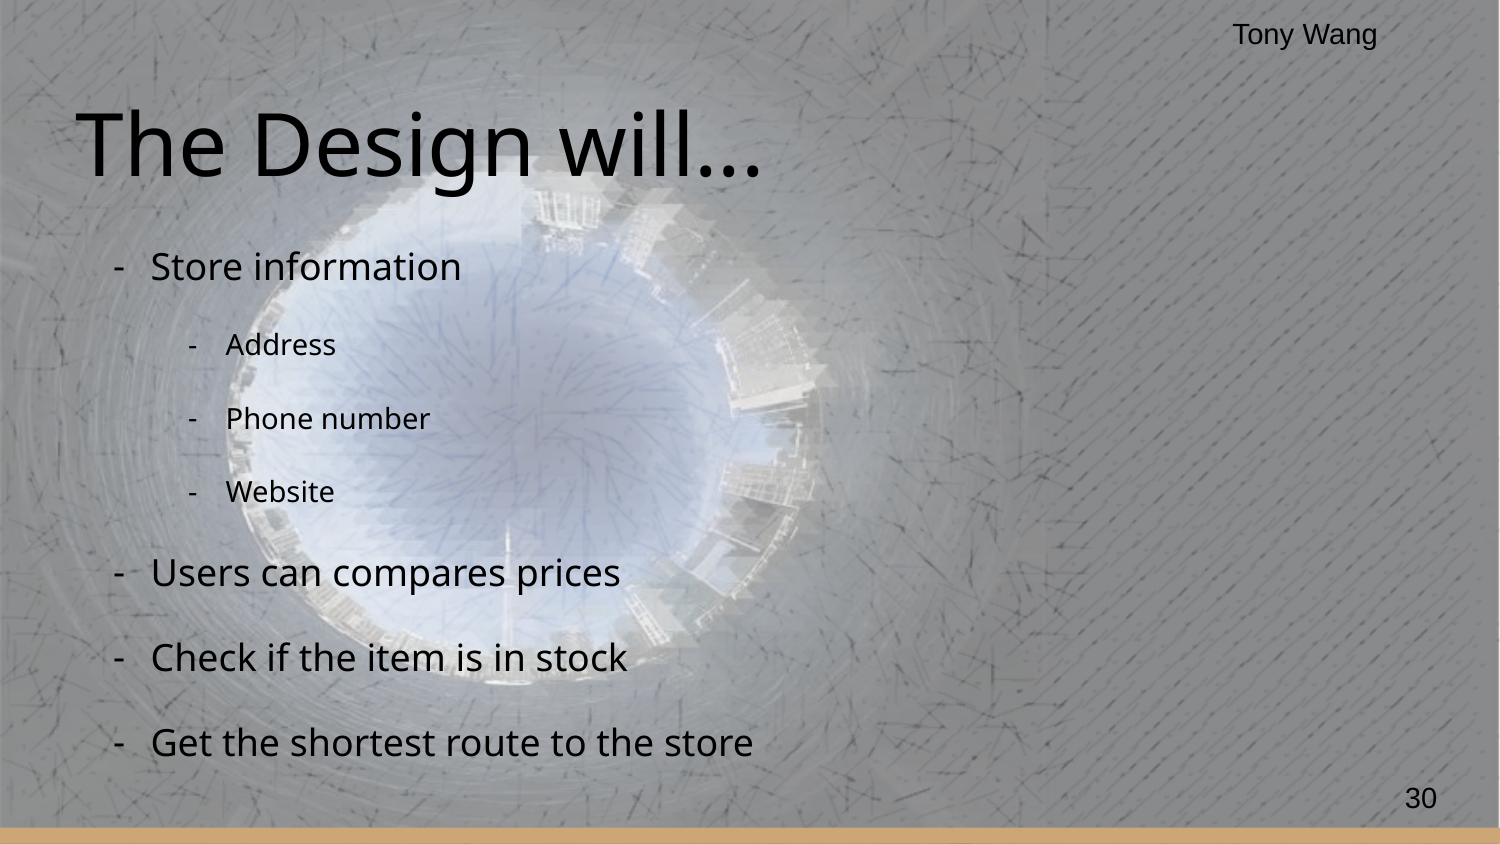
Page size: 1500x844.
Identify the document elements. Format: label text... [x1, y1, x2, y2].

picture [0, 0, 1500, 827]
slide_number 30 [1389, 764, 1480, 830]
list Store information Address Phone number Website Users can compares prices Check if the item is in stock Get the shortest route to the store [60, 221, 1459, 772]
title The Design will... [60, 72, 1459, 209]
text_box Tony Wang [1217, 0, 1500, 38]
